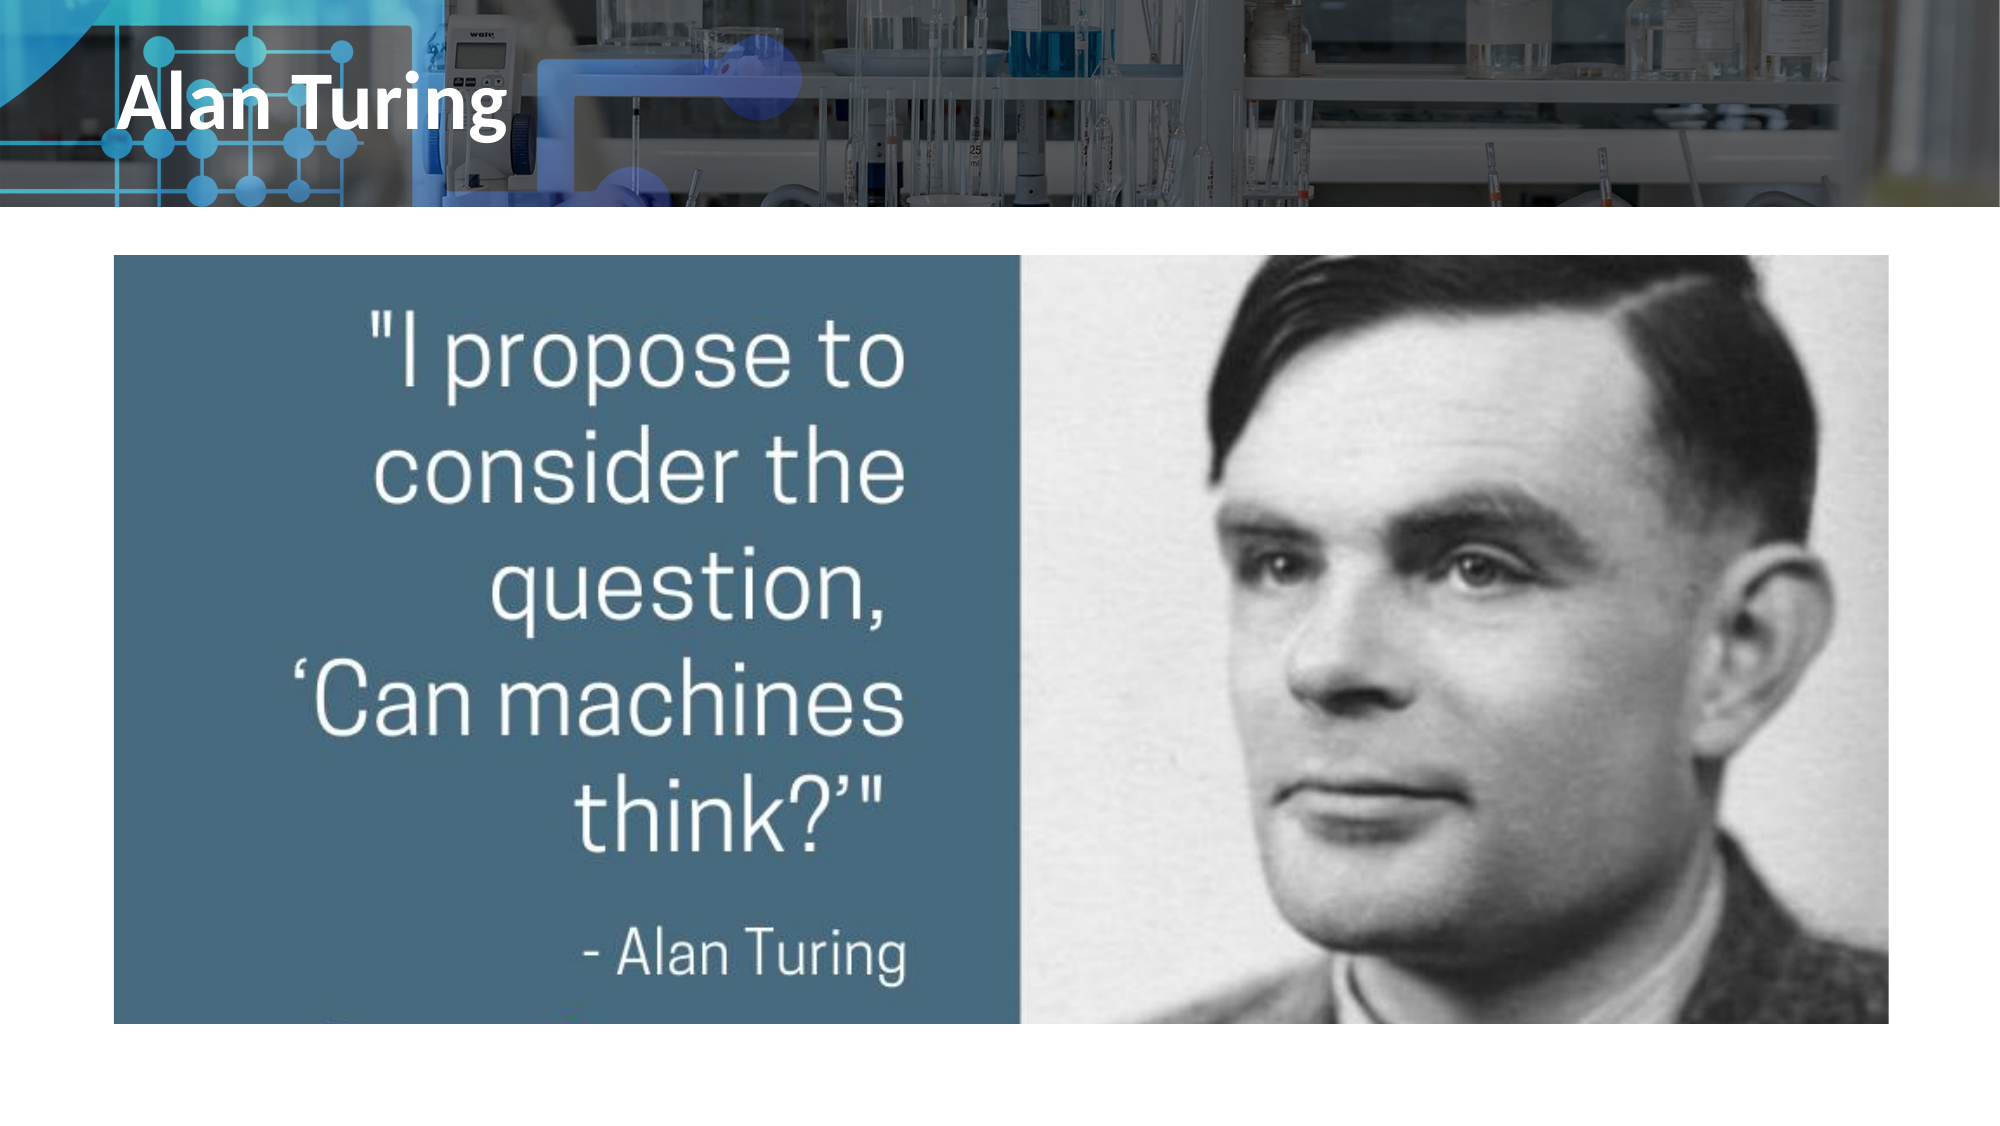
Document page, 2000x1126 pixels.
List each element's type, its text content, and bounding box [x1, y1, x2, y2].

title Alan Turing [99, 31, 1900, 163]
picture [0, 0, 2000, 1125]
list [113, 255, 1889, 1024]
